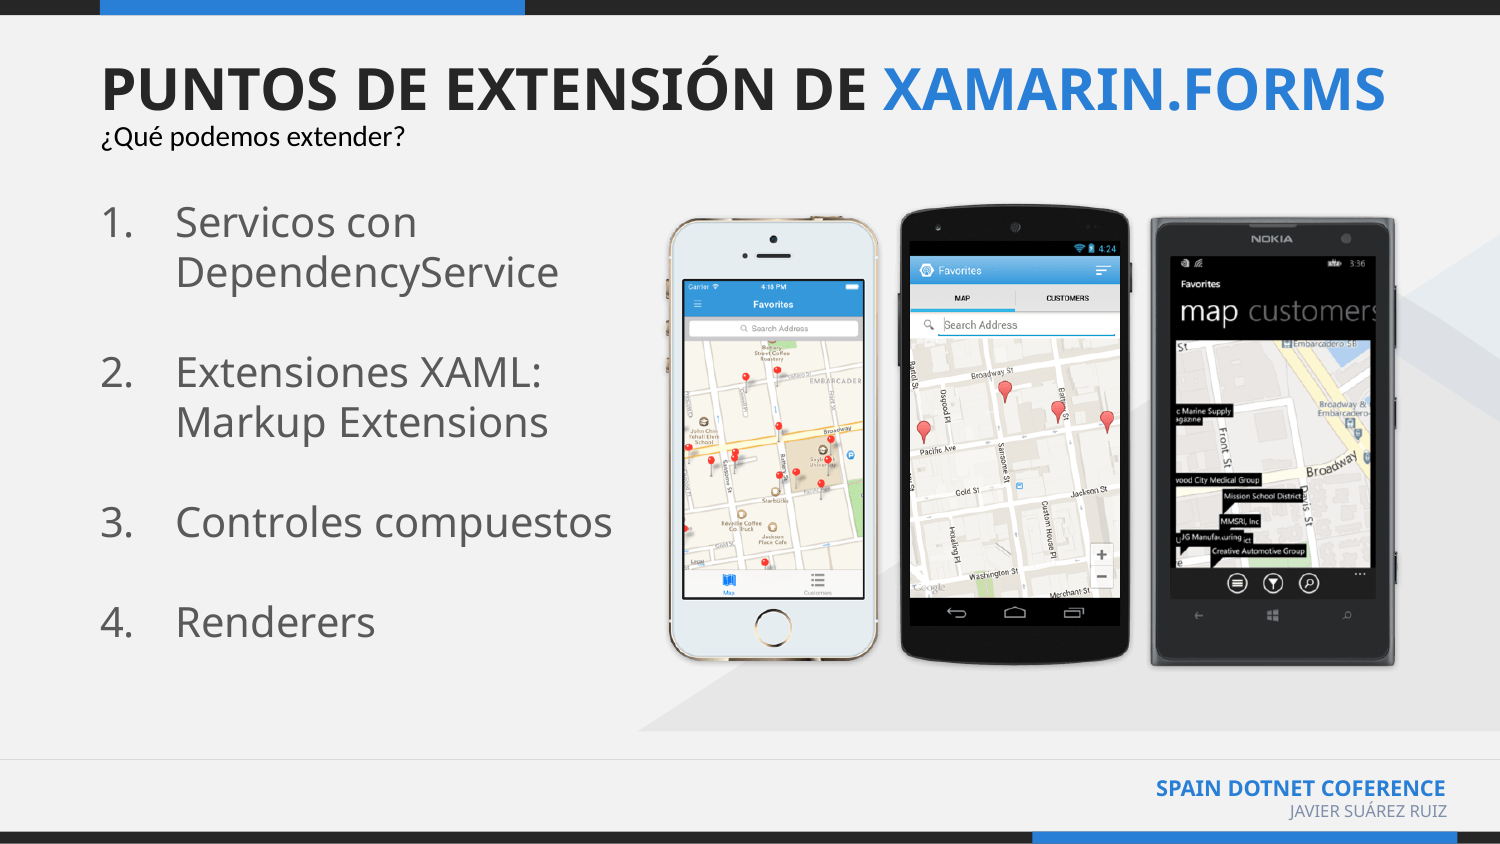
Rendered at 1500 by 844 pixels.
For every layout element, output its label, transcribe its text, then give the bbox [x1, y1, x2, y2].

picture [650, 174, 1413, 682]
text_box Servicos con DependencyService Extensiones XAML: Markup Extensions Controles compuestos Renderers [85, 188, 663, 703]
title PUNTOS DE EXTENSIÓN DE XAMARIN.FORMS [85, 52, 1415, 135]
list ¿Qué podemos extender? [85, 109, 1413, 160]
